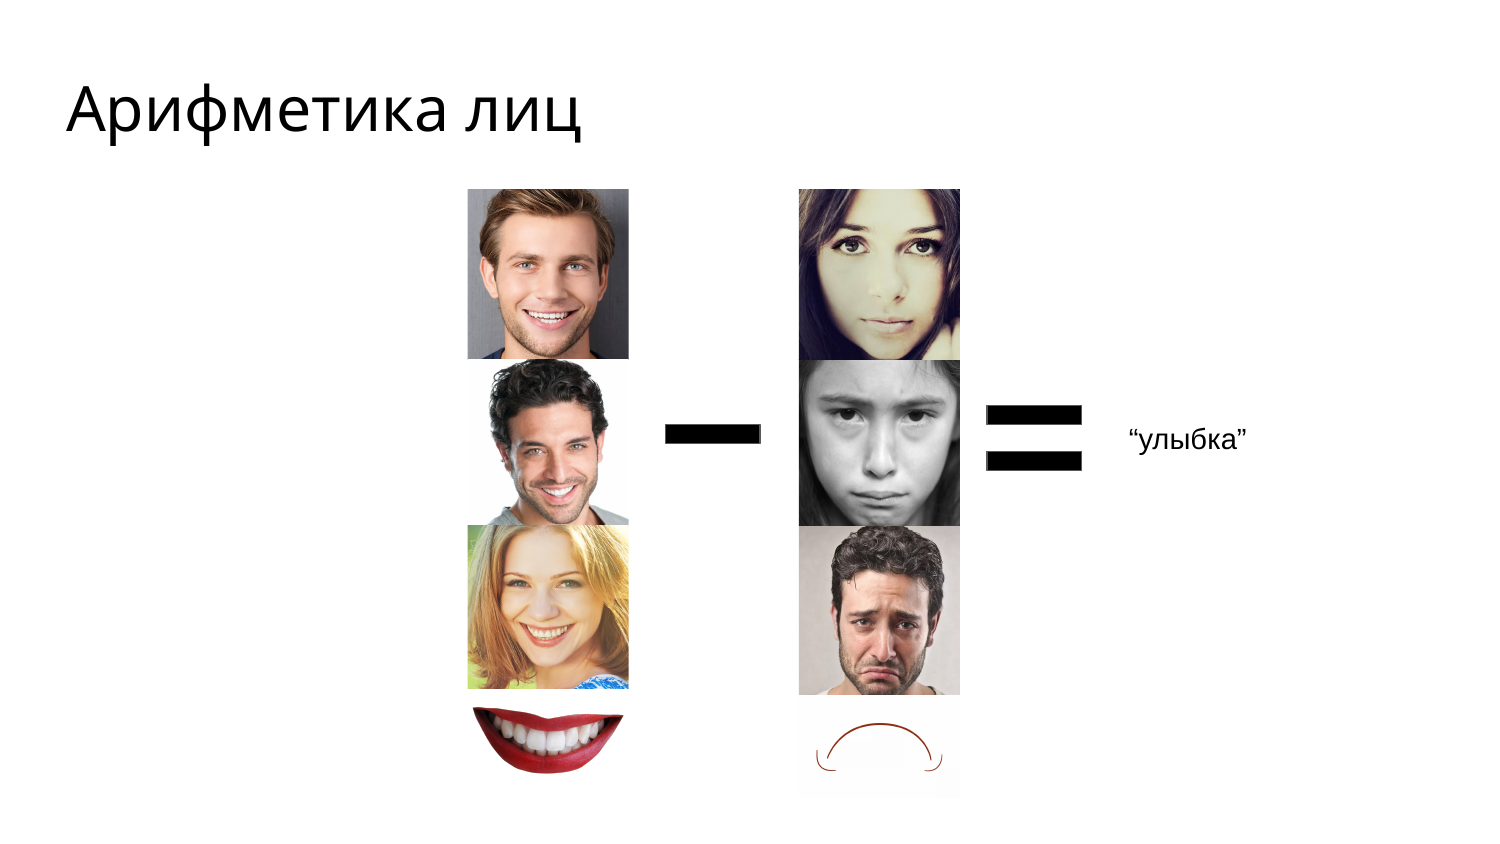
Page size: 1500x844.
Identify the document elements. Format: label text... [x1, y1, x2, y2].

title Арифметика лиц [51, 54, 1449, 149]
text_box “улыбка” [1087, 405, 1288, 480]
text_box [665, 424, 760, 444]
picture [798, 189, 961, 798]
text_box [987, 405, 1082, 425]
text_box [987, 451, 1082, 471]
picture [467, 189, 629, 791]
